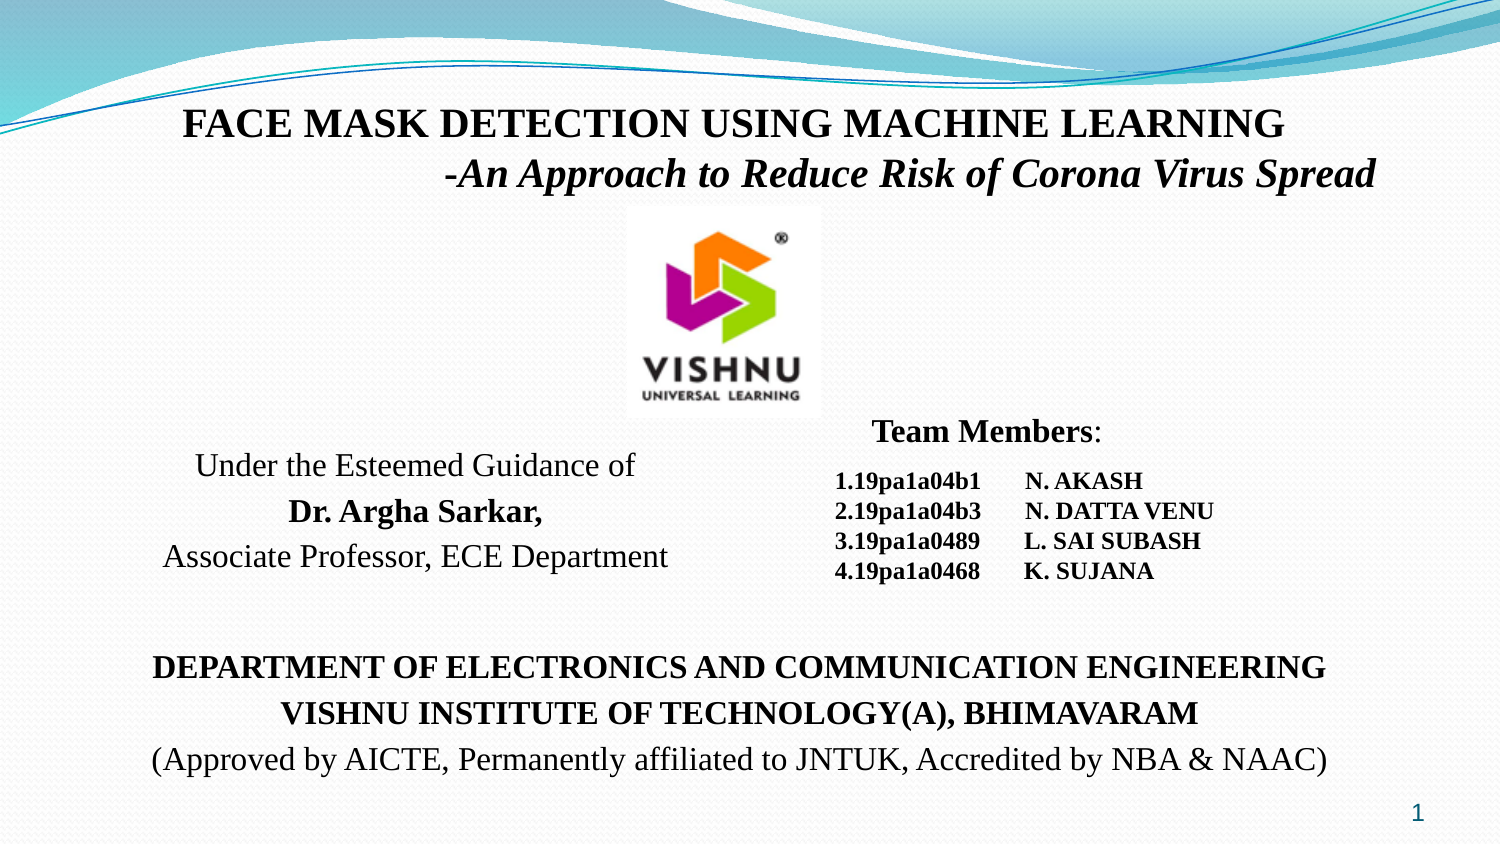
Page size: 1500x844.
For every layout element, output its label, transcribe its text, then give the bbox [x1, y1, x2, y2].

text_box FACE MASK DETECTION USING MACHINE LEARNING -An Approach to Reduce Risk of Corona Virus Spread [85, 88, 1394, 244]
text_box [116, 38, 1438, 127]
text_box DEPARTMENT OF ELECTRONICS AND COMMUNICATION ENGINEERING VISHNU INSTITUTE OF TECHNOLOGY(A), BHIMAVARAM (Approved by AICTE, Permanently affiliated to JNTUK, Accredited by NBA & NAAC) [43, 623, 1438, 789]
text_box 1.19pa1a04b1 N. AKASH 2.19pa1a04b3 N. DATTA VENU 3.19pa1a0489 L. SAI SUBASH 4.19pa1a0468 K. SUJANA [820, 449, 1440, 633]
picture [627, 205, 821, 418]
slide_number 1 [1299, 782, 1425, 827]
text_box Team Members: [856, 387, 1333, 444]
text_box Under the Esteemed Guidance of Dr. Argha Sarkar, Associate Professor, ECE Department [68, 421, 763, 592]
